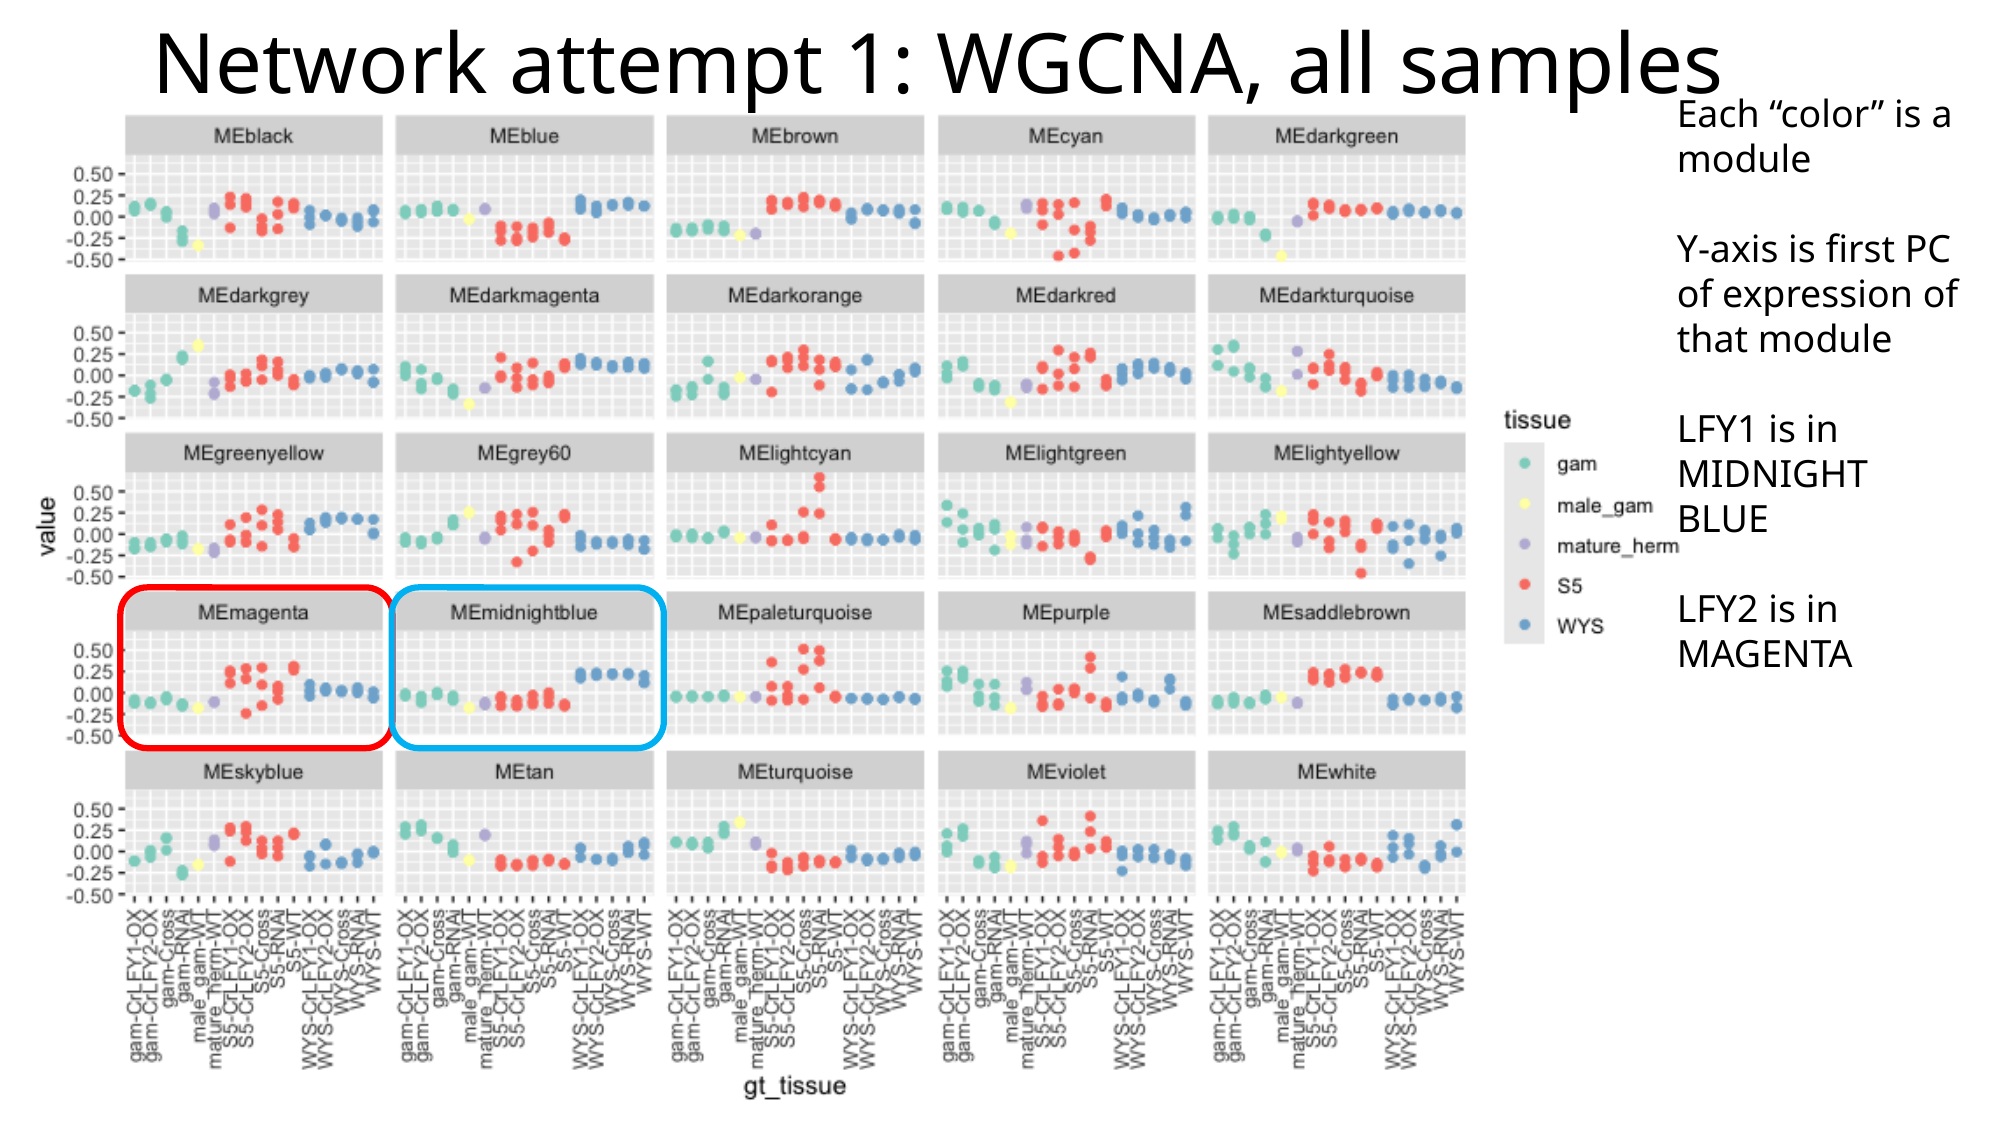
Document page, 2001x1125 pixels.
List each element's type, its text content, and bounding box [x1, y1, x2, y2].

title Network attempt 1: WGCNA, all samples [137, 13, 1863, 102]
text_box Each “color” is a module Y-axis is first PC of expression of that module LFY1 is in MIDNIGHT BLUE LFY2 is in MAGENTA [1662, 83, 1977, 683]
picture [24, 102, 1706, 1113]
